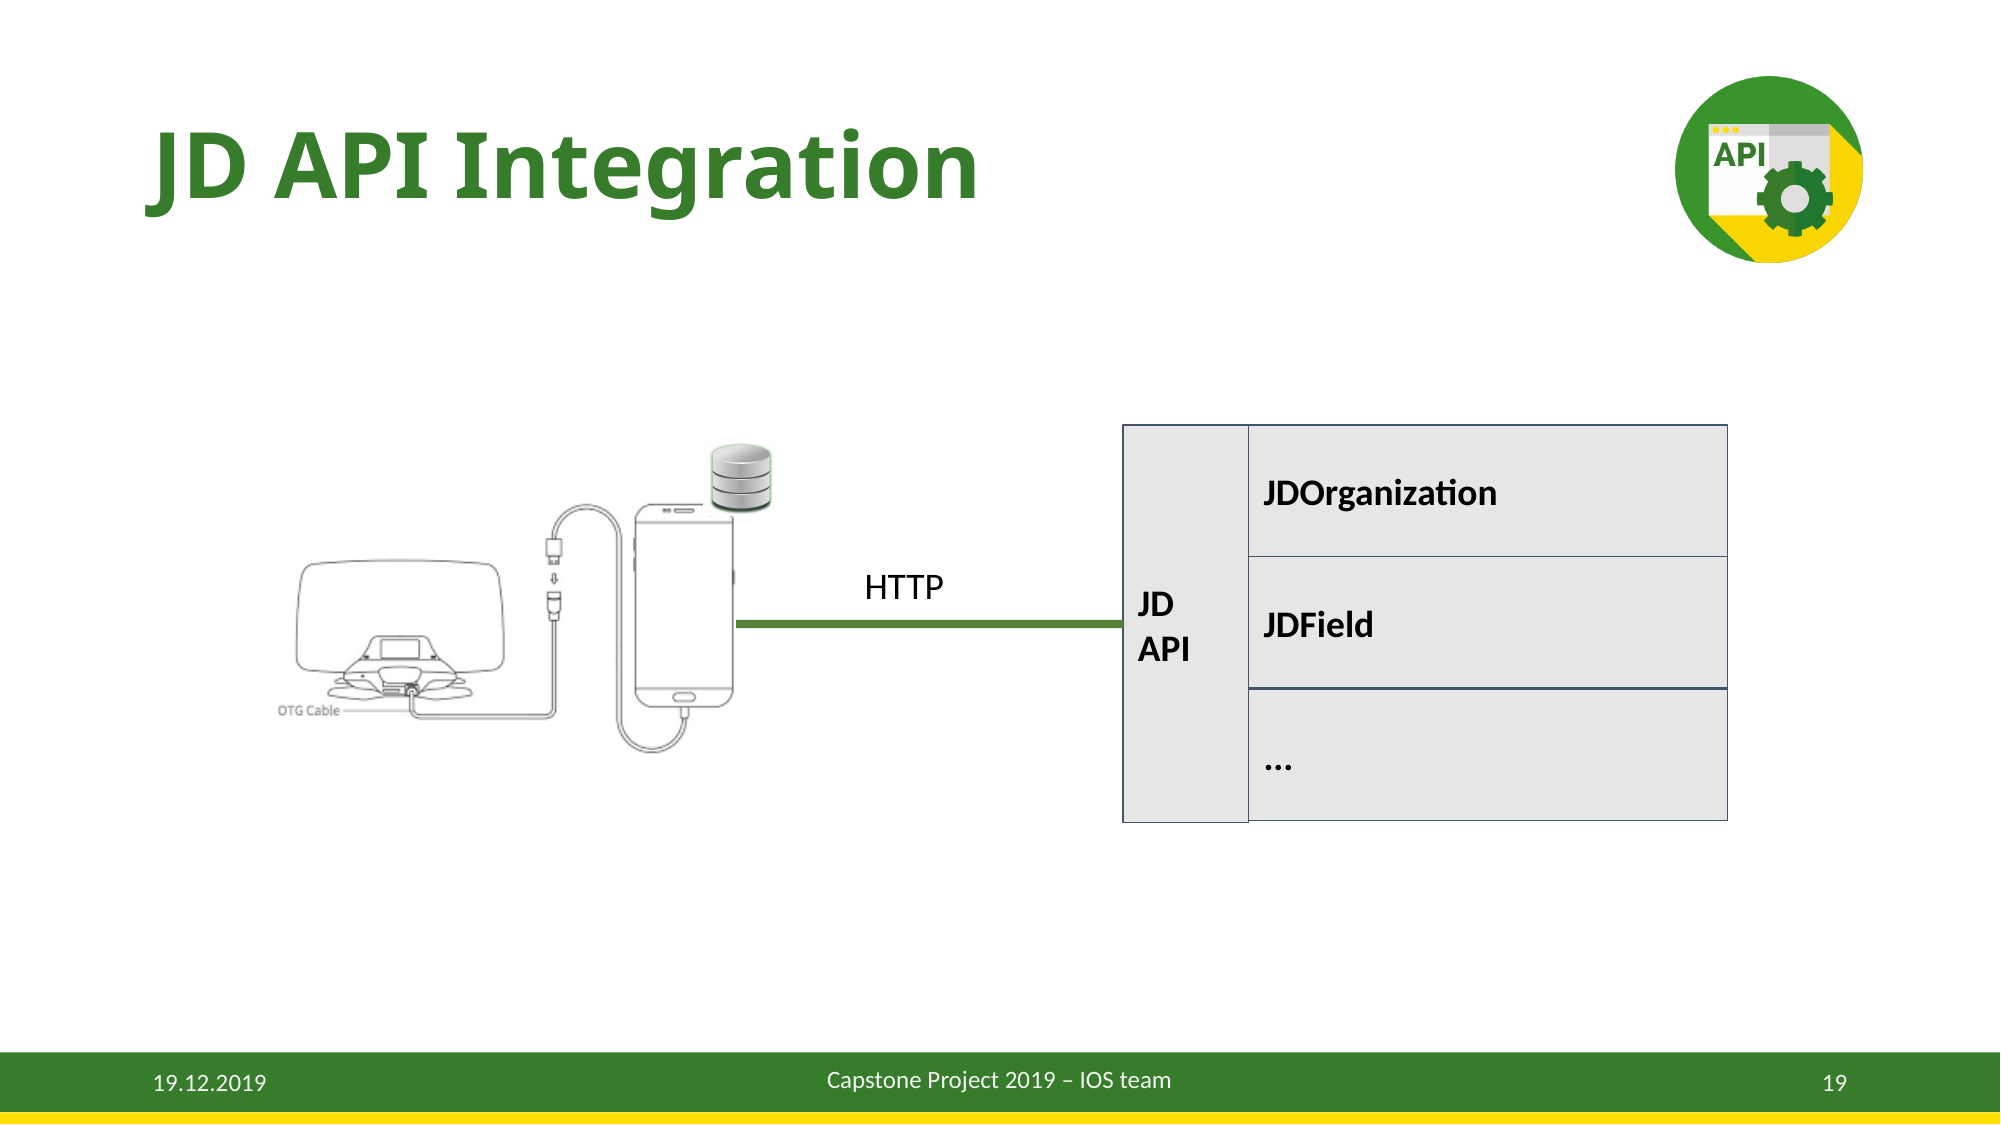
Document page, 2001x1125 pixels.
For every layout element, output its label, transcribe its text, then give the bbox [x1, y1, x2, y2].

slide_number 19 [1412, 1051, 1863, 1112]
text_box [0, 1051, 137, 1111]
text_box [1863, 1051, 2000, 1111]
footer Capstone Project 2019 – IOS team [662, 1048, 1338, 1109]
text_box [276, 425, 1728, 823]
text_box [0, 1111, 2000, 1125]
title JD API Integration [137, 59, 1863, 278]
picture [1675, 76, 1863, 263]
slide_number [137, 1051, 588, 1112]
list [137, 299, 1863, 1014]
text_box [588, 1051, 1412, 1111]
